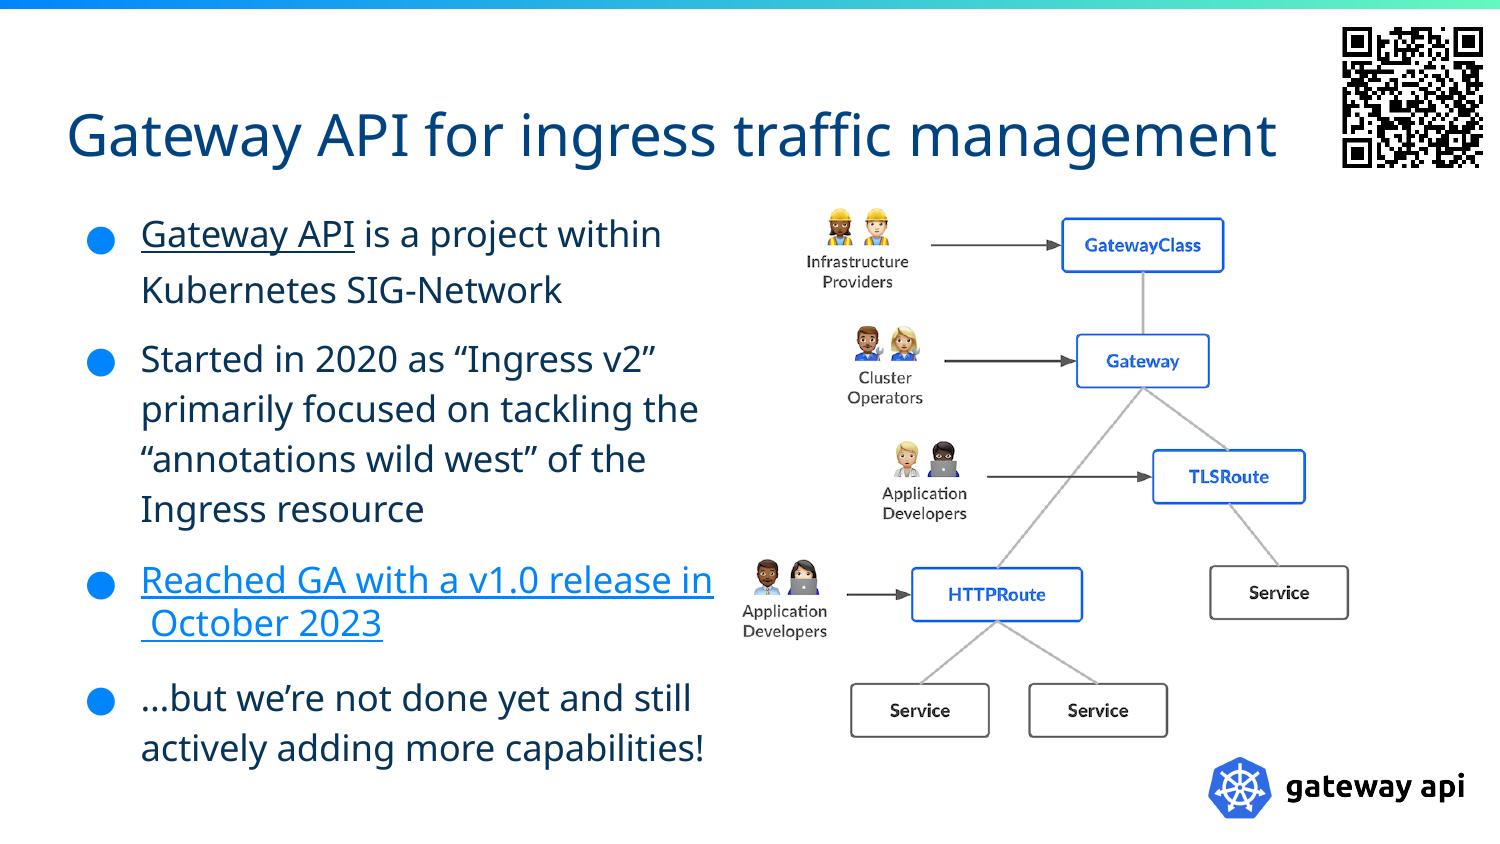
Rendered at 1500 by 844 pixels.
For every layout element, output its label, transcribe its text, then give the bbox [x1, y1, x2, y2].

list Gateway API is a project within Kubernetes SIG-Network Started in 2020 as “Ingress v2” primarily focused on tackling the “annotations wild west” of the Ingress resource Reached GA with a v1.0 release in October 2023 …but we’re not done yet and still actively adding more capabilities! [51, 189, 723, 750]
picture [725, 188, 1473, 826]
title Gateway API for ingress traffic management [51, 72, 1319, 167]
picture [1324, 9, 1500, 185]
